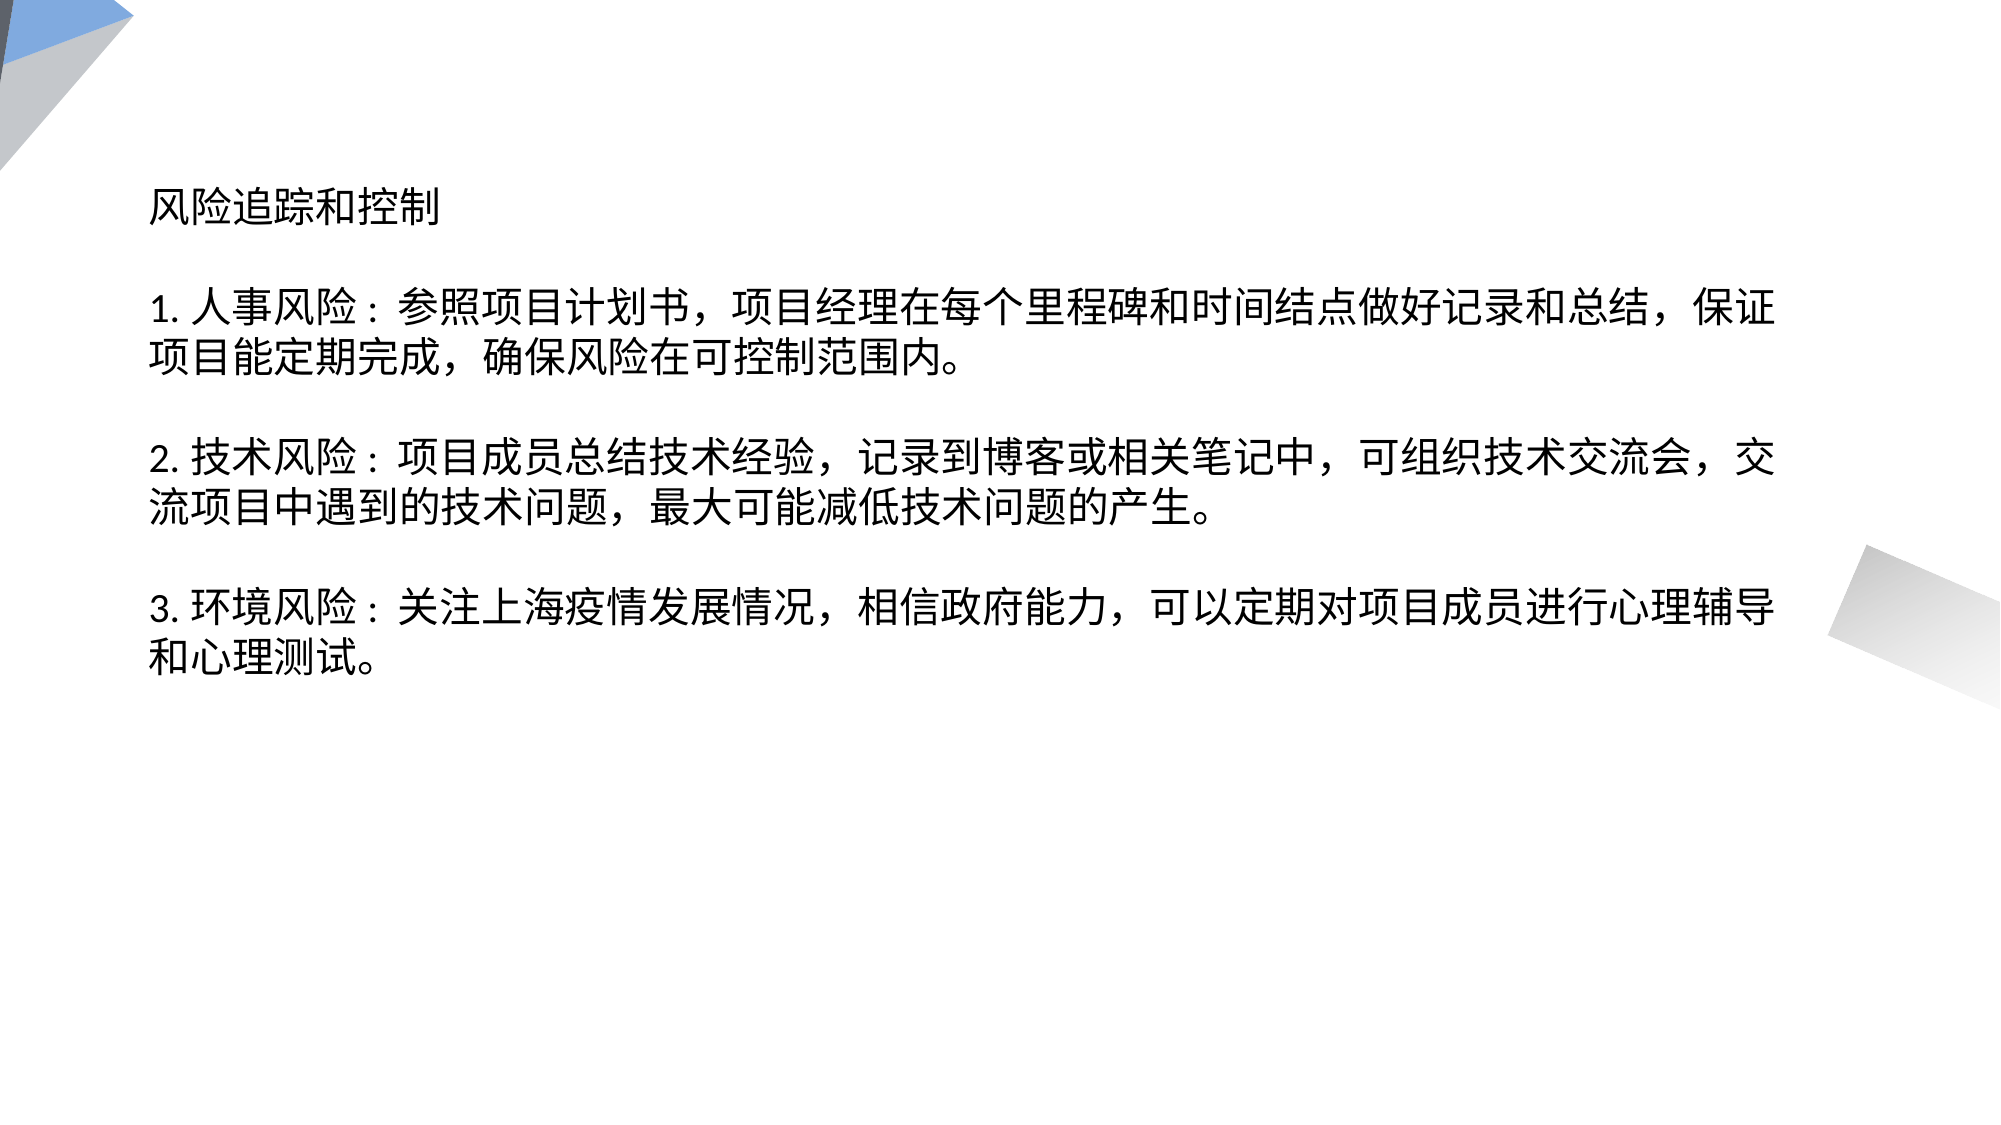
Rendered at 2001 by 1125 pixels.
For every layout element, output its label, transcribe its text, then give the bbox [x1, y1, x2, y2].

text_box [0, 0, 134, 174]
text_box 风险追踪和控制 1.人事风险: 参照项目计划书，项目经理在每个里程碑和时间结点做好记录和总结，保证项目能定期完成，确保风险在可控制范围内。 2.技术风险: 项目成员总结技术经验，记录到博客或相关笔记中，可组织技术交流会，交流项目中遇到的技术问题，最大可能减低技术问题的产生。 3.环境风险: 关注上海疫情发展情况，相信政府能力，可以定期对项目成员进行心理辅导和心理测试。 [133, 173, 1794, 739]
text_box [1826, 543, 2000, 711]
